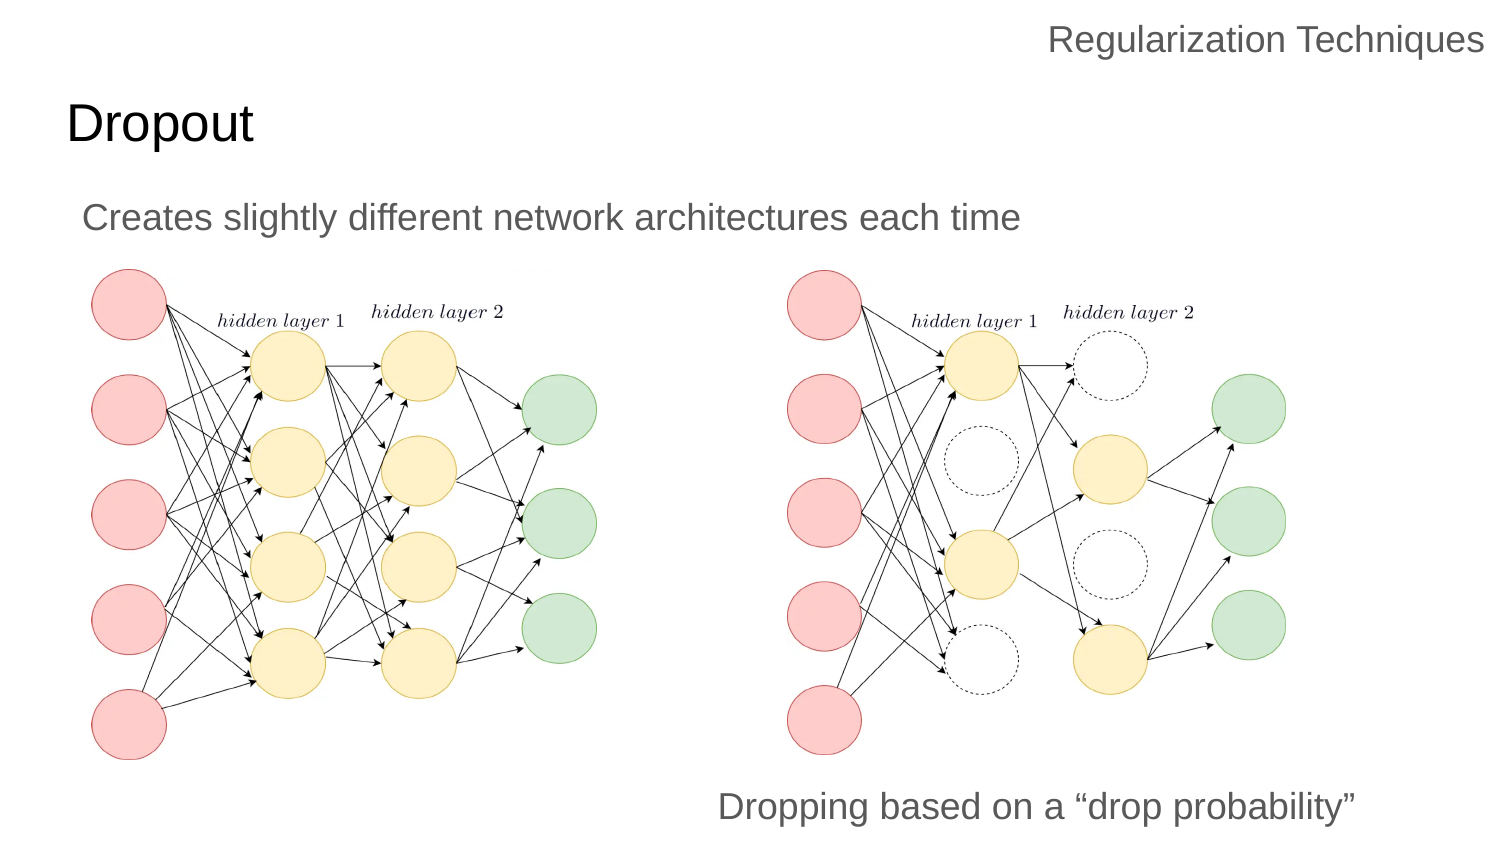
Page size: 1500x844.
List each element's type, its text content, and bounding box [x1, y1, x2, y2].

picture [786, 270, 1286, 755]
list Creates slightly different network architectures each time [66, 171, 1189, 265]
picture [91, 268, 598, 761]
list Dropping based on a “drop probability” [702, 759, 1400, 844]
title Dropout [51, 72, 1449, 167]
text_box Regularization Techniques [992, 0, 1500, 74]
